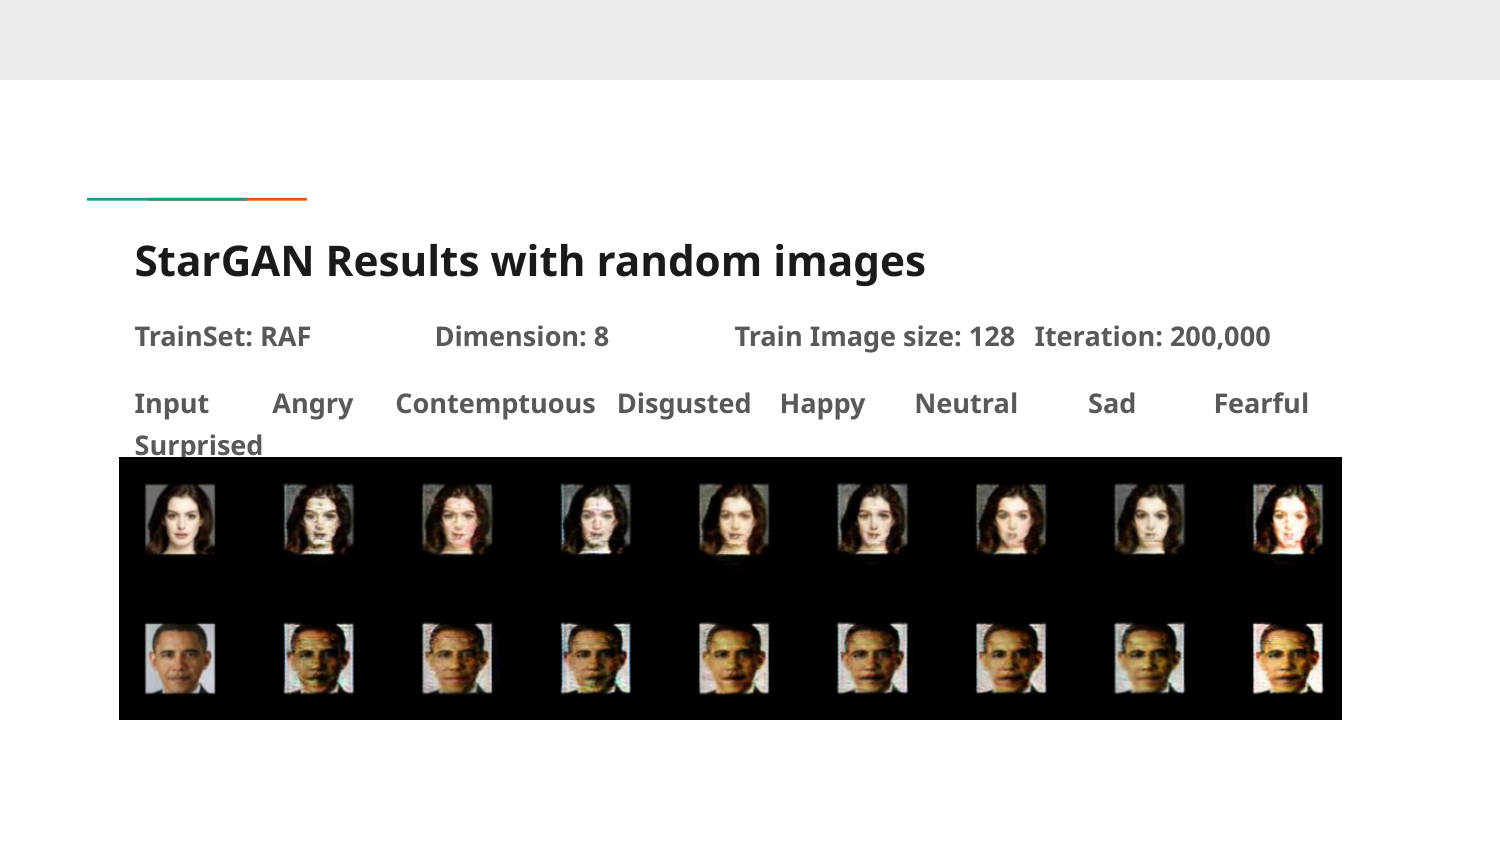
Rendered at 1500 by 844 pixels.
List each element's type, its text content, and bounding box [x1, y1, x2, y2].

picture [119, 457, 1342, 720]
list TrainSet: RAF Dimension: 8 Train Image size: 128 Iteration: 200,000 Input Angry Contemptuous Disgusted Happy Neutral Sad Fearful Surprised [119, 296, 1381, 720]
title StarGAN Results with random images [119, 216, 1381, 296]
